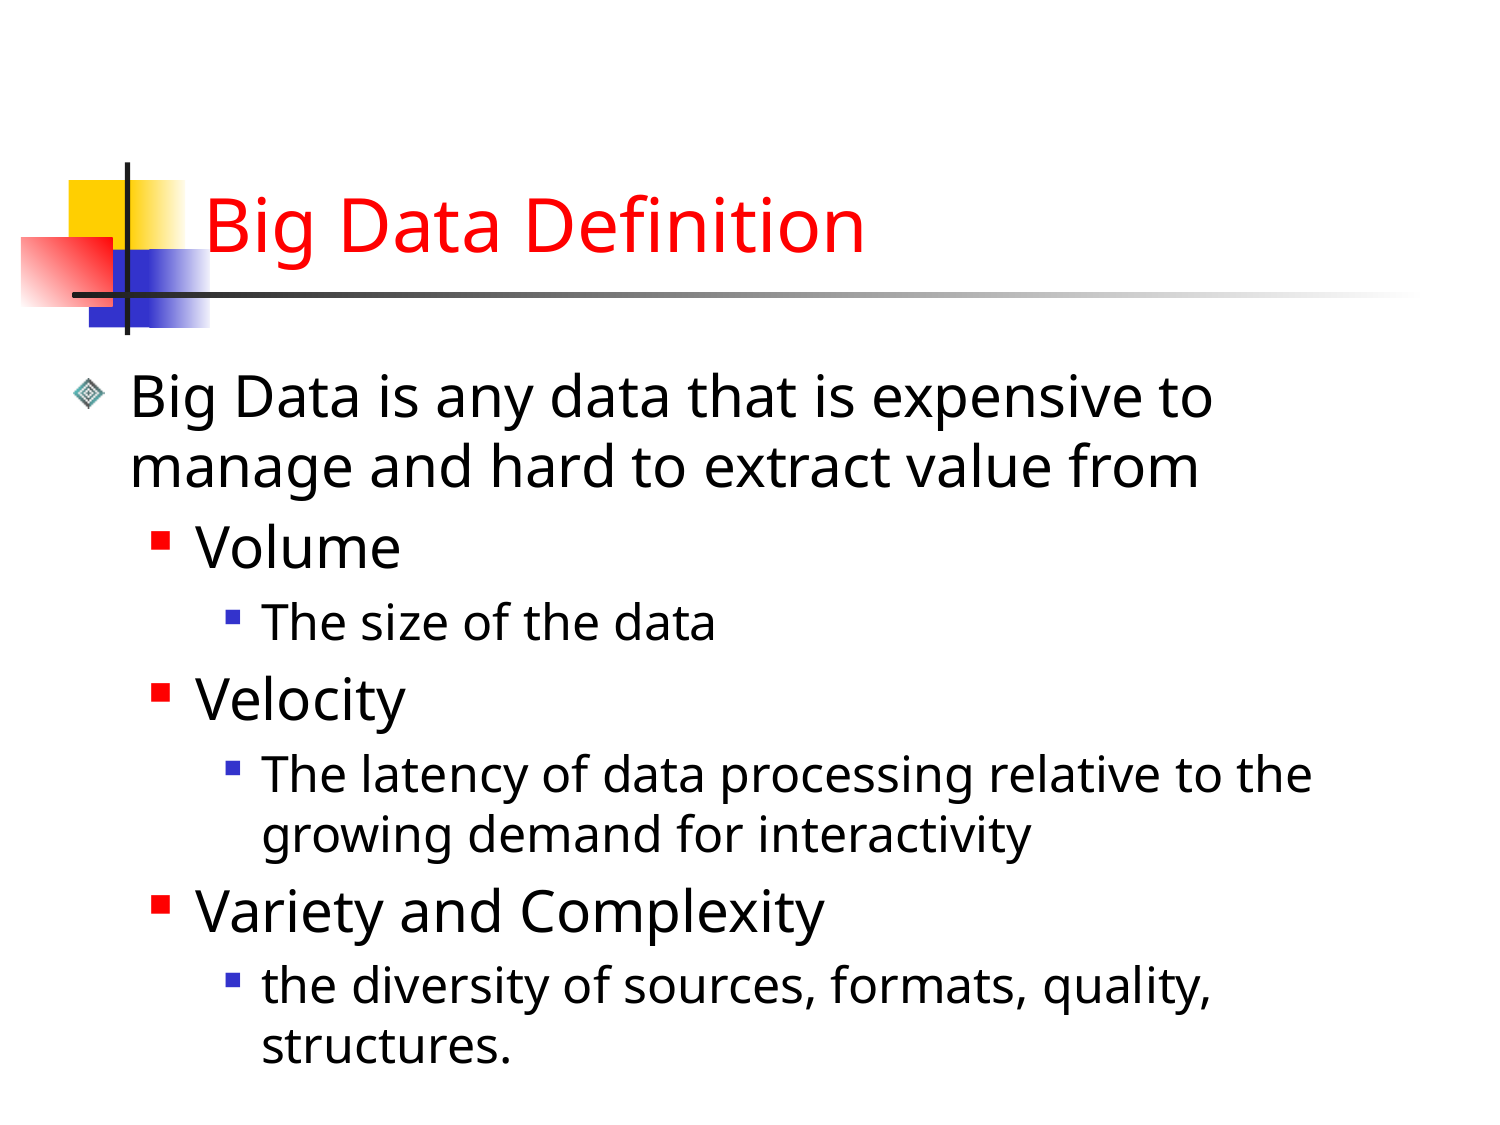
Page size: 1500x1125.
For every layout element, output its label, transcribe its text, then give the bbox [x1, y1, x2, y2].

picture [73, 378, 105, 409]
list Big Data is any data that is expensive to manage and hard to extract value from Volume The size of the data Velocity The latency of data processing relative to the growing demand for interactivity Variety and Complexity the diversity of sources, formats, quality, structures. [58, 269, 1434, 1095]
title Big Data Definition [188, 140, 962, 269]
